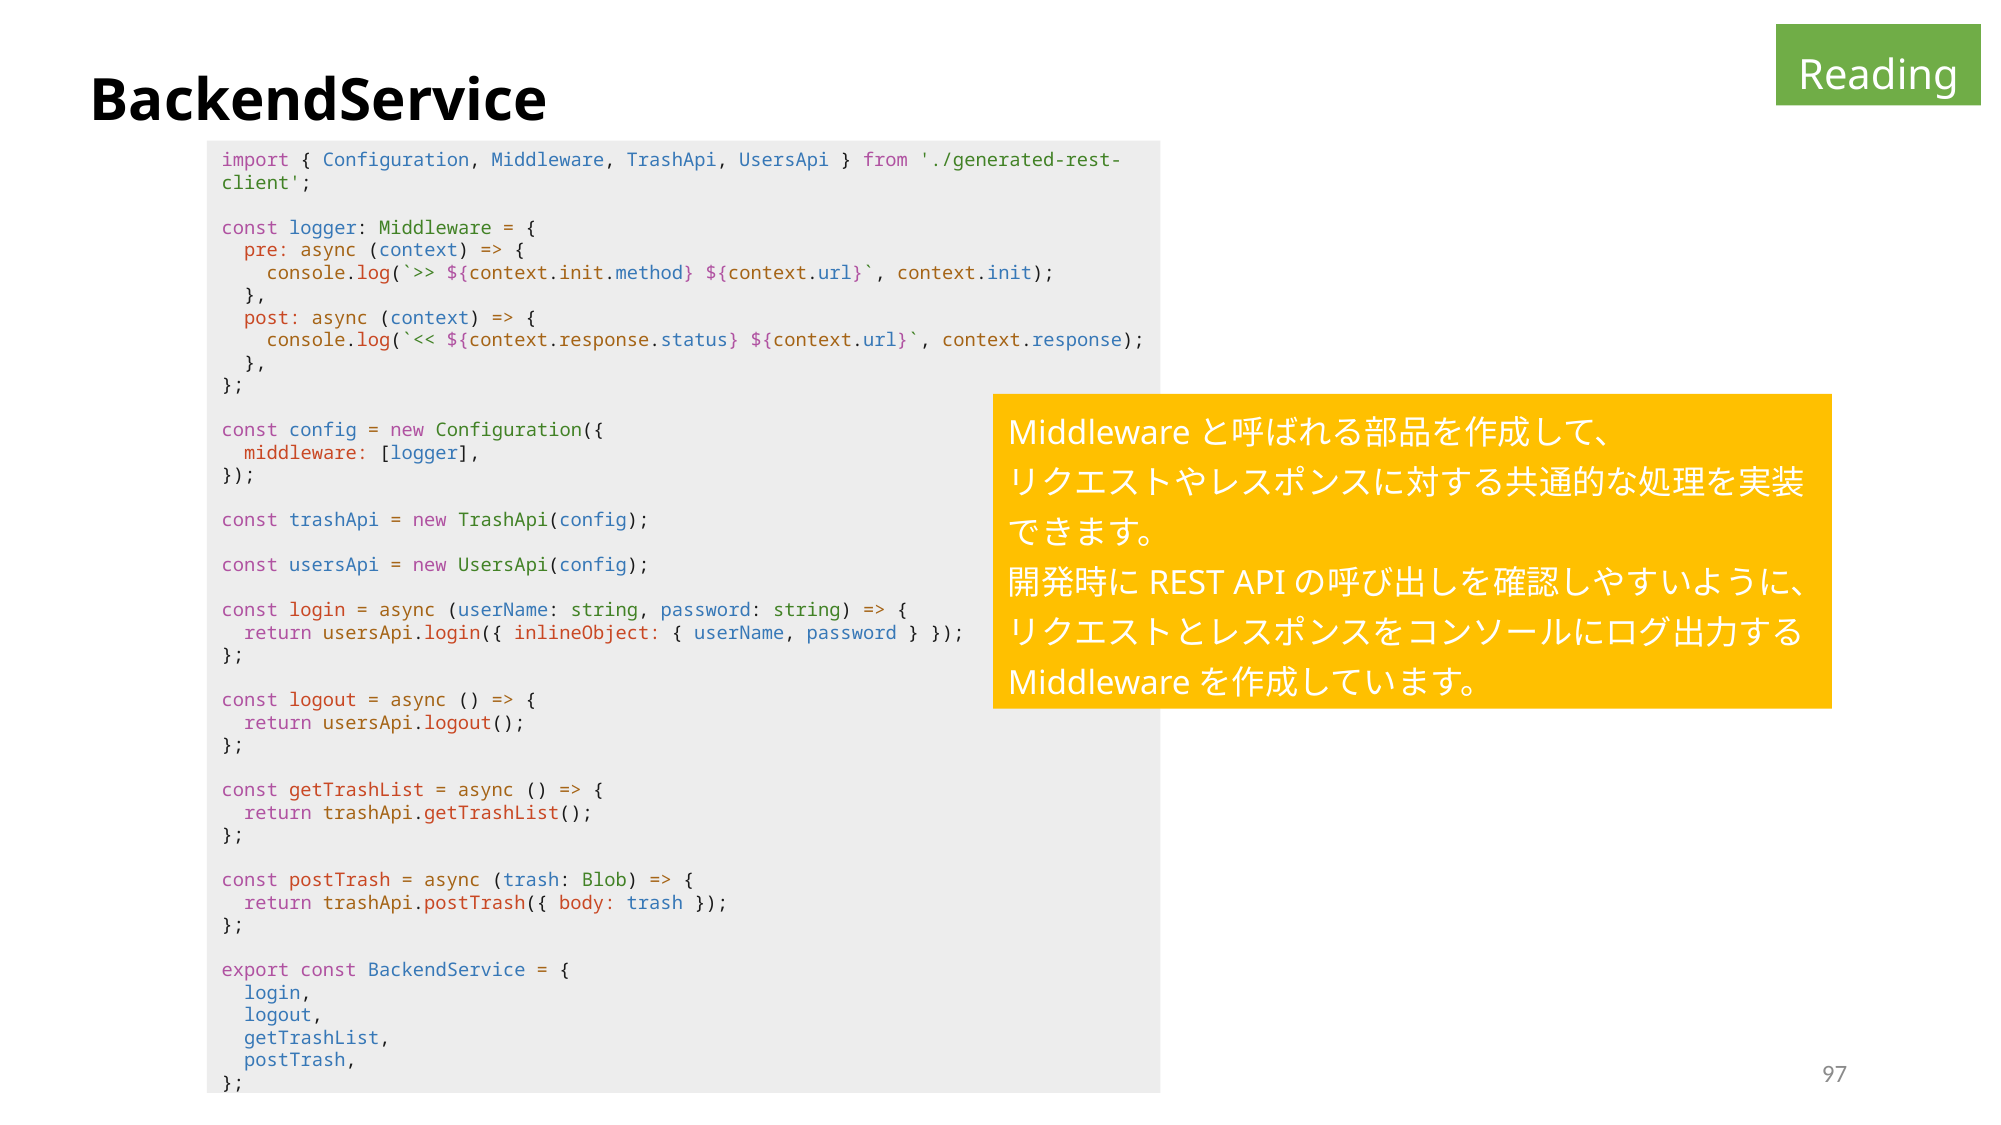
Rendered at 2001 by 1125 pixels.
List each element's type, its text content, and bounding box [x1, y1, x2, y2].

text_box Middlewareと呼ばれる部品を作成して、 リクエストやレスポンスに対する共通的な処理を実装できます。 開発時にREST APIの呼び出しを確認しやすいように、 リクエストとレスポンスをコンソールにログ出力する Middlewareを作成しています。 [993, 393, 1832, 709]
slide_number 97 [1412, 1042, 1863, 1103]
text_box import { Configuration, Middleware, TrashApi, UsersApi } from './generated-rest-client'; const logger: Middleware = { pre: async (context) => { console.log(`>> ${context.init.method} ${context.url}`, context.init); }, post: async (context) => { console.log(`<< ${context.response.status} ${context.url}`, context.response); }, }; const config = new Configuration({ middleware: [logger], }); const trashApi = new TrashApi(config); const usersApi = new UsersApi(config); const login = async (userName: string, password: string) => { return usersApi.login({ inlineObject: { userName, password } }); }; const logout = async () => { return usersApi.logout(); }; const getTrashList = async () => { return trashApi.getTrashList(); }; const postTrash = async (trash: Blob) => { return trashApi.postTrash({ body: trash }); }; export const BackendService = { login, logout, getTrashList, postTrash, }; [206, 140, 1161, 1093]
text_box Reading [1776, 24, 1981, 106]
text_box BackendService [74, 54, 1454, 140]
